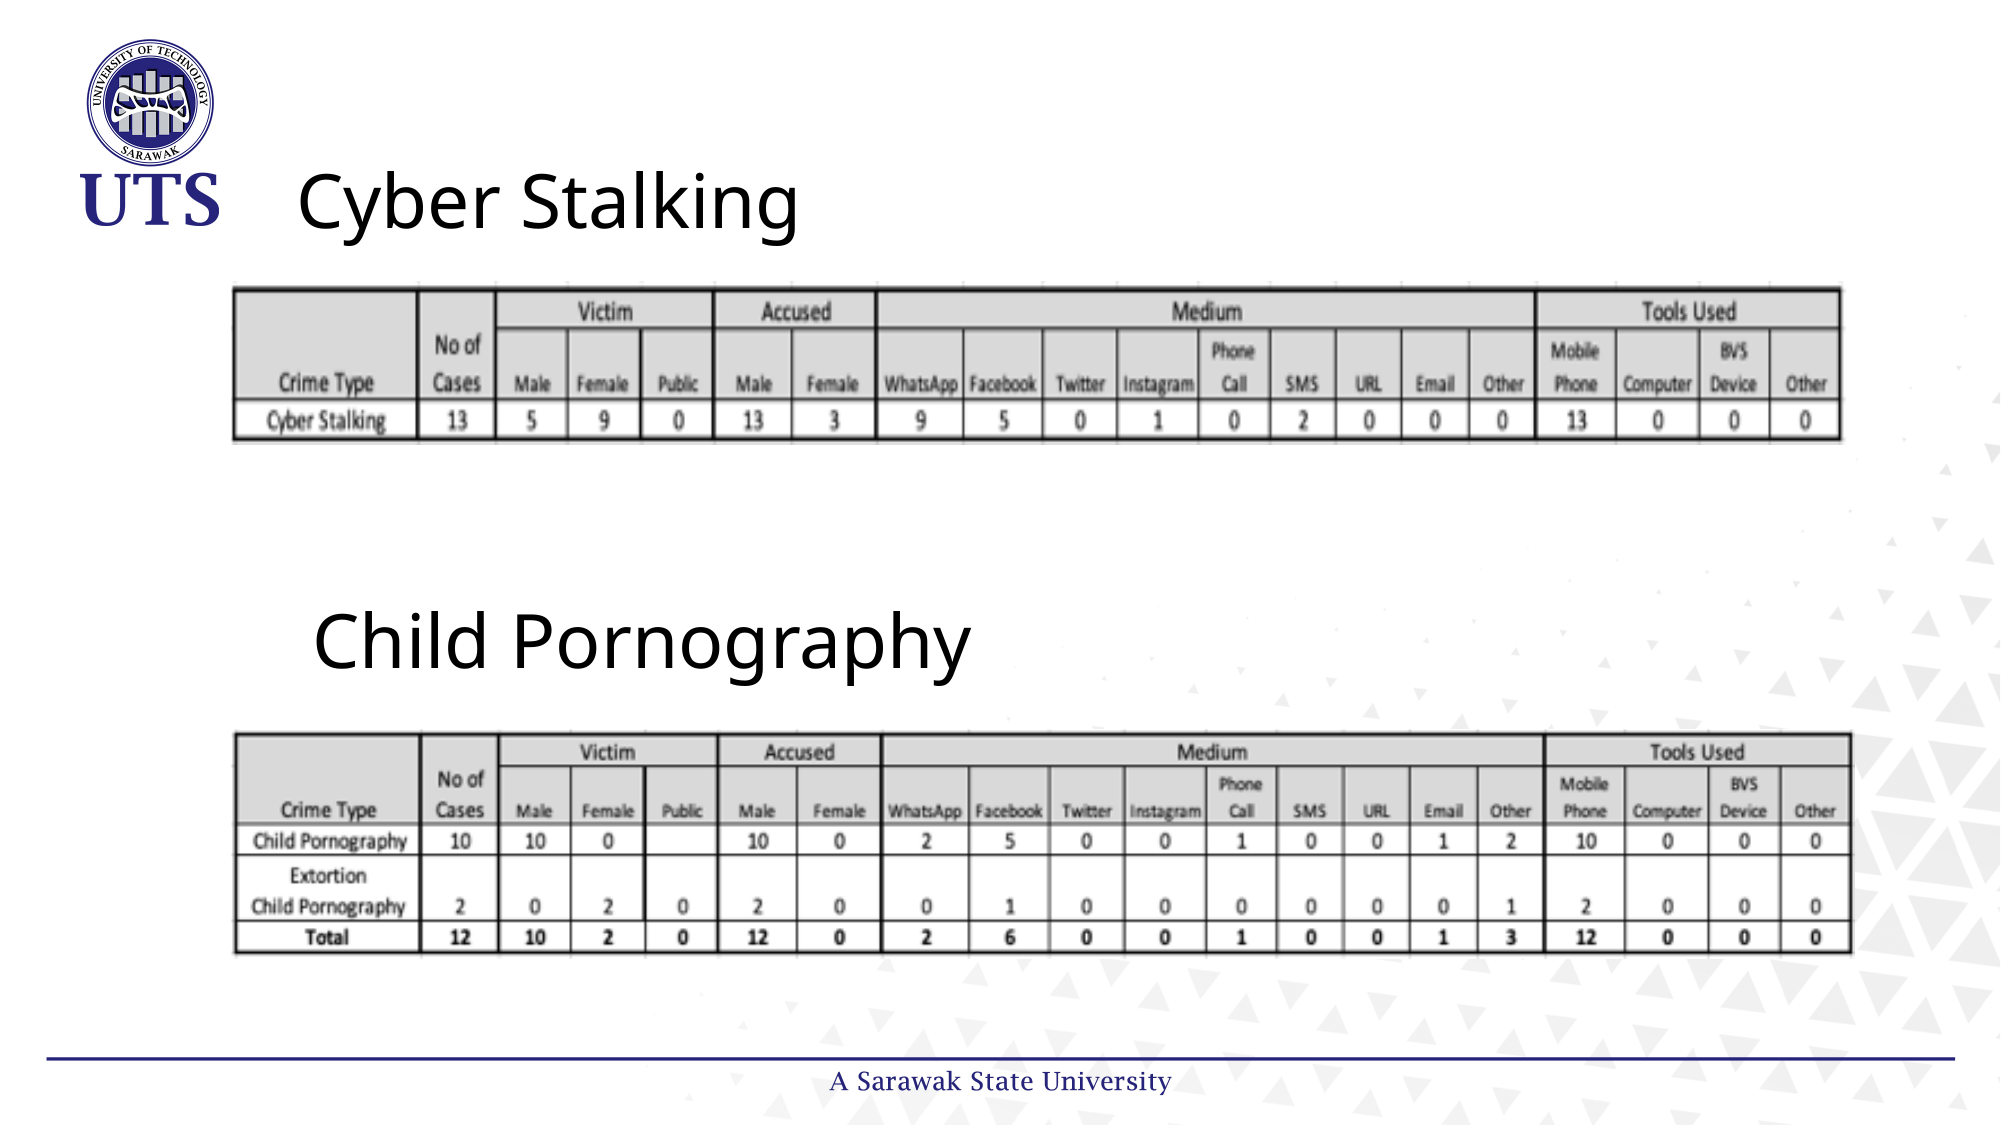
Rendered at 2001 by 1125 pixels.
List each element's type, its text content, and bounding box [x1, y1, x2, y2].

picture [0, 0, 2001, 1125]
text_box Child Pornography [297, 562, 1454, 726]
text_box Cyber Stalking [281, 95, 1437, 281]
